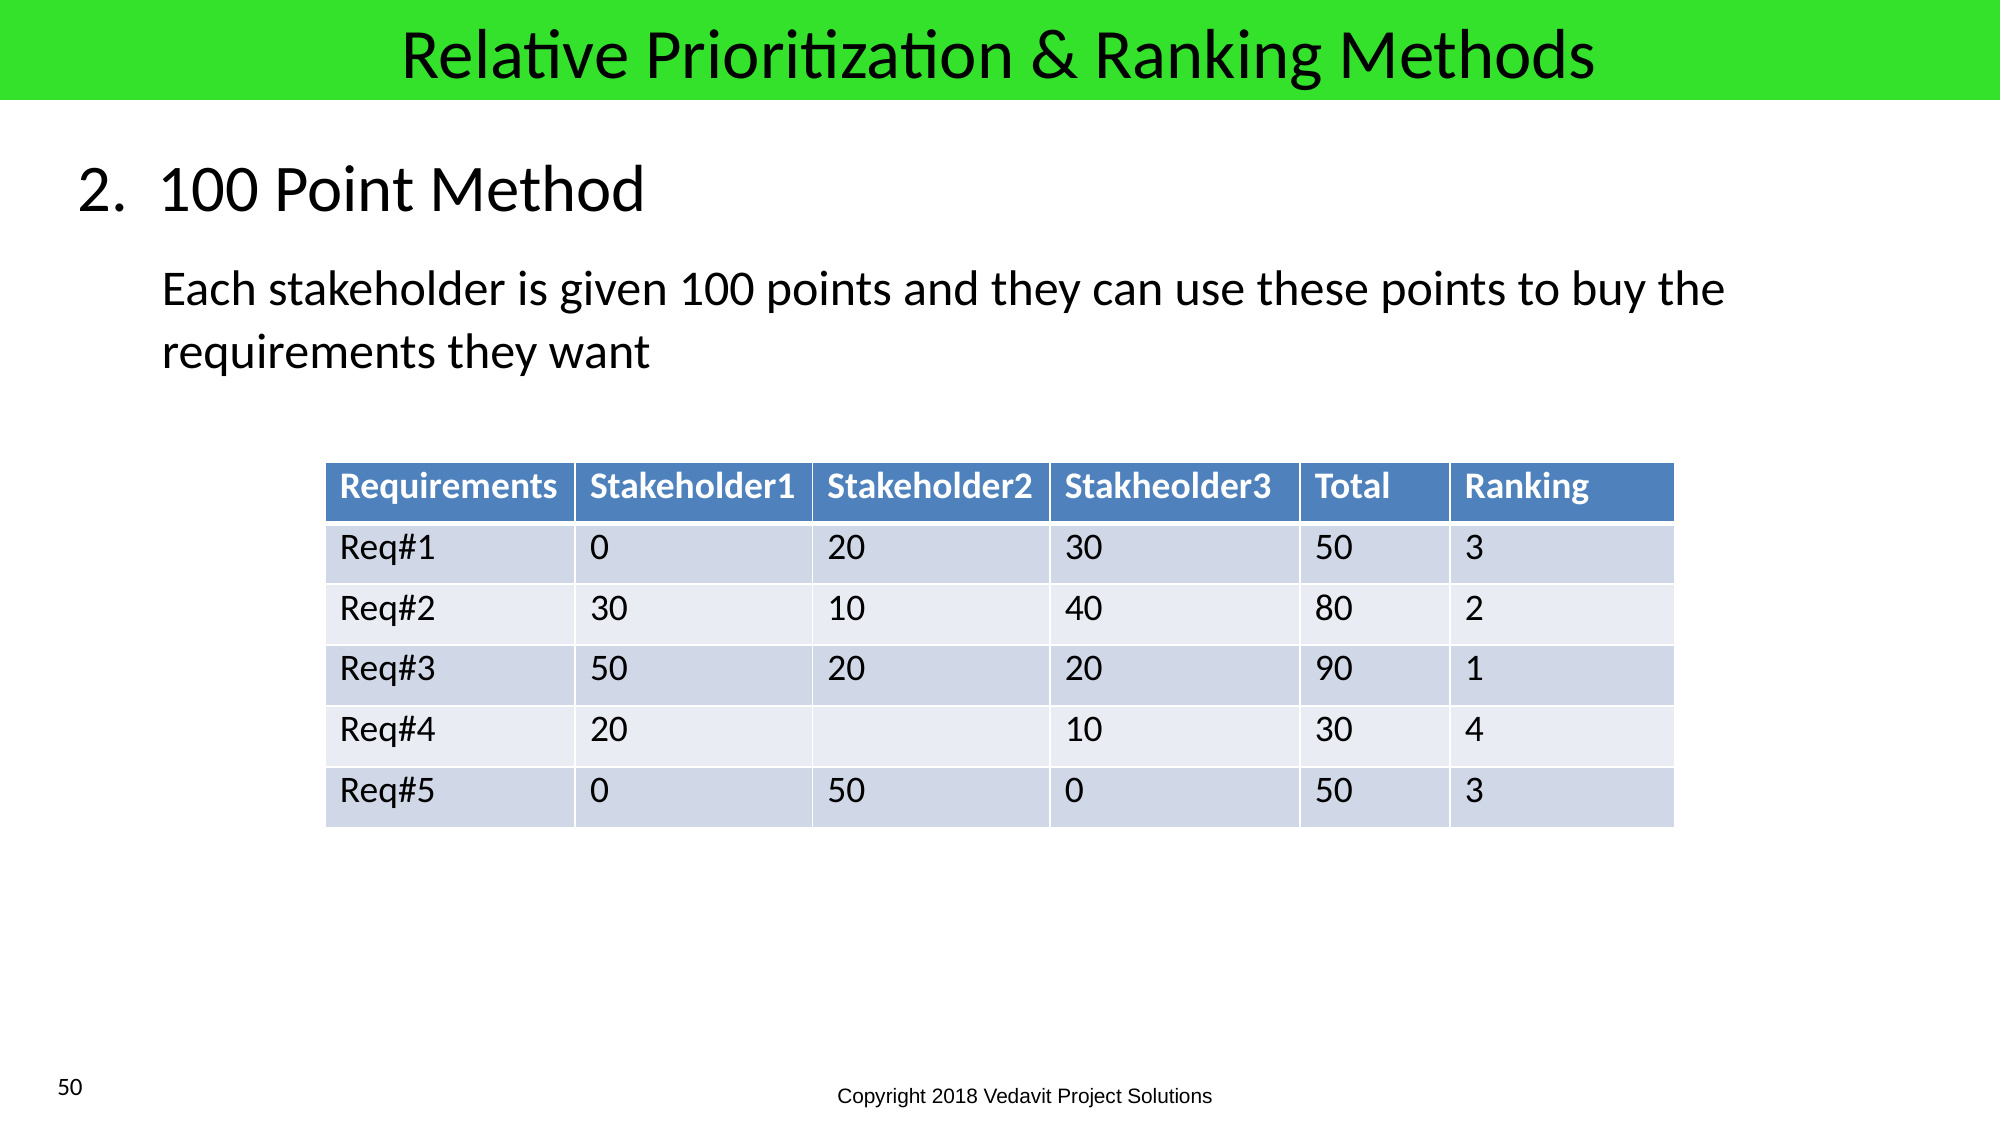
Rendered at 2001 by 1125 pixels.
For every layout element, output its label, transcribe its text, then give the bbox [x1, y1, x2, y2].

table_cell Req#4 [326, 707, 574, 766]
table_header Ranking [1451, 463, 1674, 521]
table_cell 1 [1451, 646, 1674, 705]
table_cell 10 [1051, 707, 1299, 766]
table_cell 50 [813, 768, 1049, 827]
table_cell [813, 707, 1049, 766]
table_cell Req#5 [326, 768, 574, 827]
table_cell 20 [1051, 646, 1299, 705]
list 2. 100 Point Method Each stakeholder is given 100 points and they can use these points to buy the requirements they want [62, 137, 1938, 1013]
table_cell 80 [1301, 585, 1449, 644]
table_cell 3 [1451, 526, 1674, 583]
table_header Total [1301, 463, 1449, 521]
table_header Stakheolder3 [1051, 463, 1299, 521]
table_cell 0 [576, 526, 812, 583]
table_cell 20 [813, 526, 1049, 583]
table_cell 3 [1451, 768, 1674, 827]
table_cell 30 [1301, 707, 1449, 766]
table_header Stakeholder1 [576, 463, 812, 521]
table_cell 50 [1301, 768, 1449, 827]
table_cell 90 [1301, 646, 1449, 705]
table_cell 50 [1301, 526, 1449, 583]
table_cell Req#1 [326, 526, 574, 583]
slide_number 50 [3, 1055, 137, 1116]
table_cell 20 [813, 646, 1049, 705]
table_cell 50 [576, 646, 812, 705]
table_cell Req#3 [326, 646, 574, 705]
table_header Requirements [326, 463, 574, 521]
title Relative Prioritization & Ranking Methods [0, 0, 2000, 100]
table_cell 20 [576, 707, 812, 766]
table_cell 30 [576, 585, 812, 644]
table_cell 10 [813, 585, 1049, 644]
table_cell 0 [1051, 768, 1299, 827]
table_cell 30 [1051, 526, 1299, 583]
table_header Stakeholder2 [813, 463, 1049, 521]
table_cell Req#2 [326, 585, 574, 644]
table_cell 2 [1451, 585, 1674, 644]
table_cell 4 [1451, 707, 1674, 766]
table_cell 40 [1051, 585, 1299, 644]
table_cell 0 [576, 768, 812, 827]
